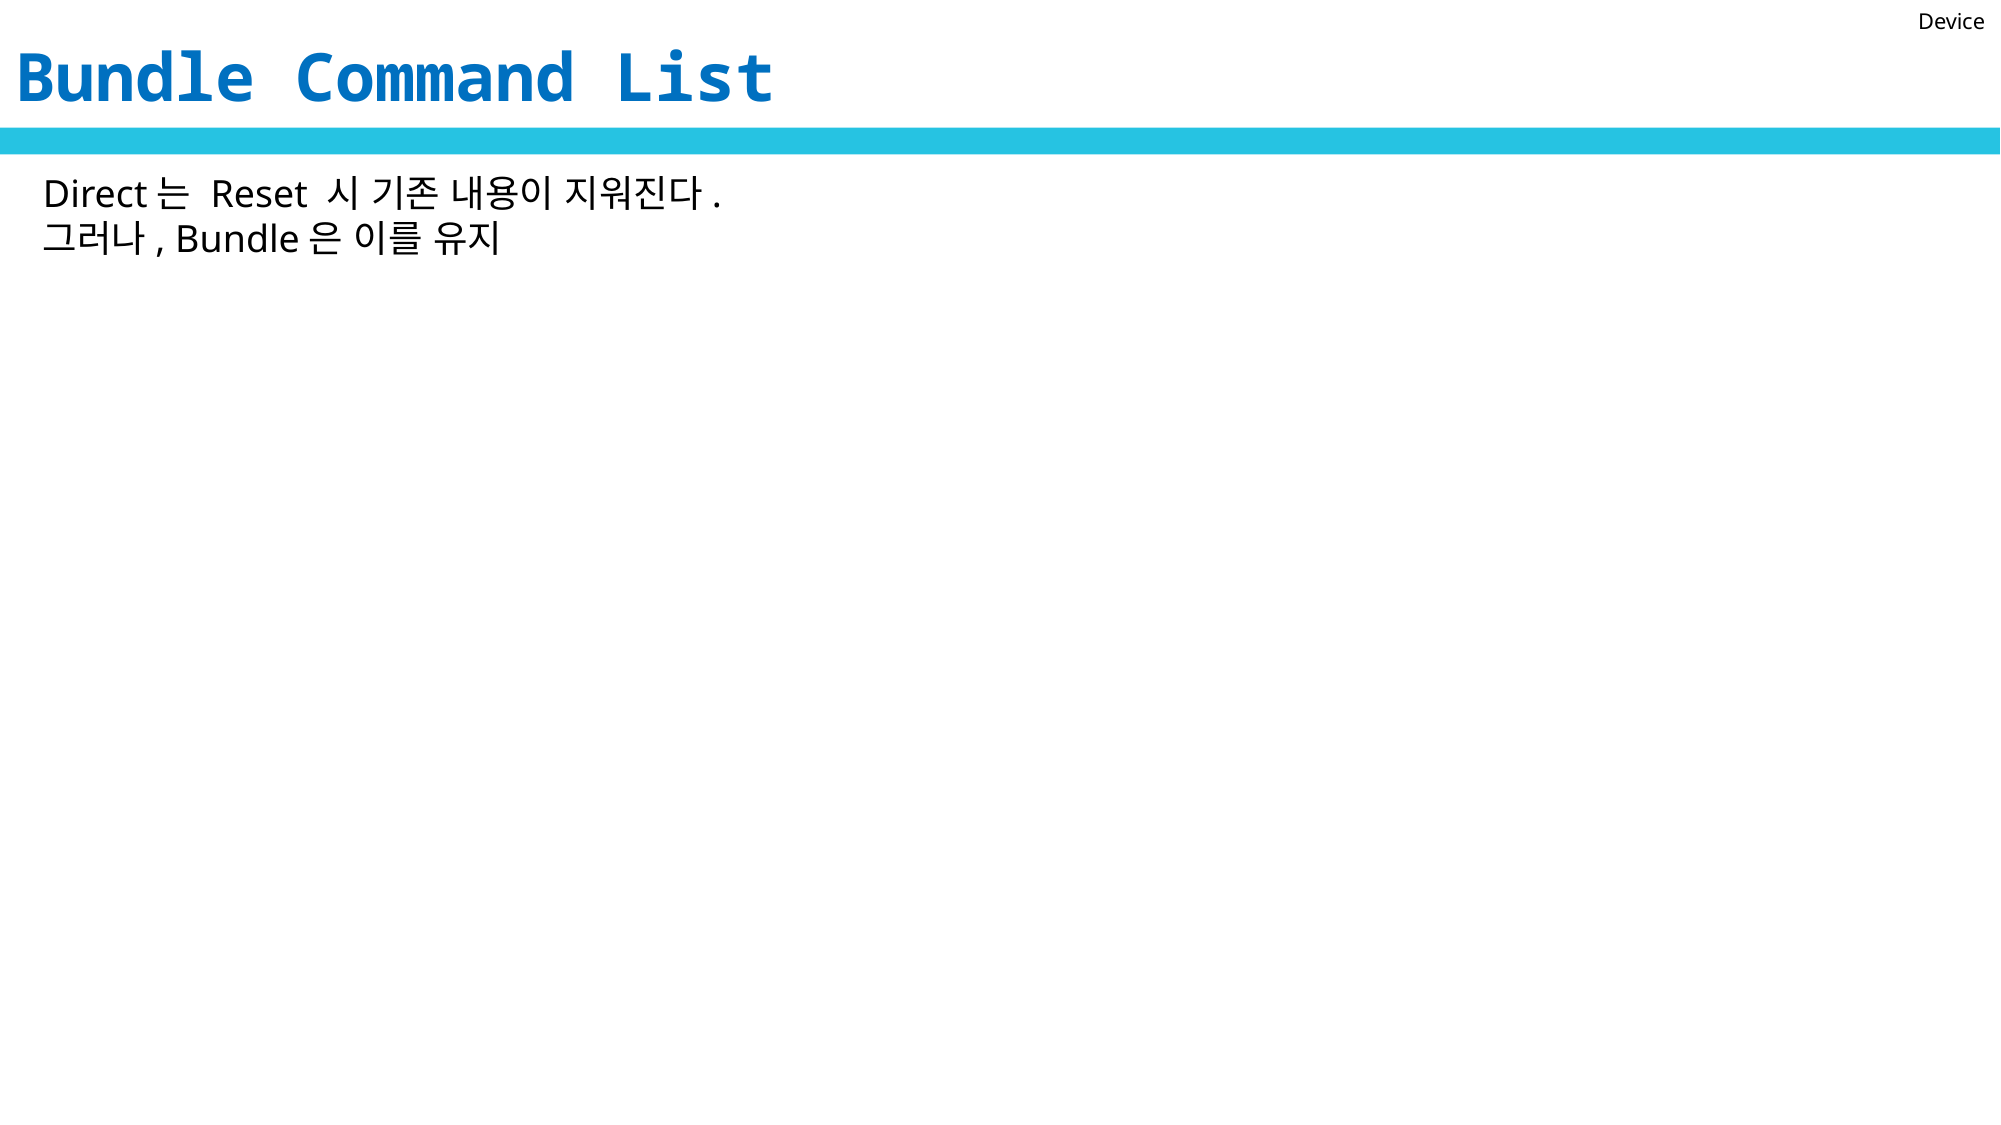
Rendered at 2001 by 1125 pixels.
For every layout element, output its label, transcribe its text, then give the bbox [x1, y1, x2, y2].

text_box Bundle Command List [0, 27, 791, 123]
text_box Device [1558, 0, 2000, 41]
text_box Direct는 Reset 시 기존 내용이 지워진다. 그러나, Bundle은 이를 유지 [28, 162, 1948, 268]
